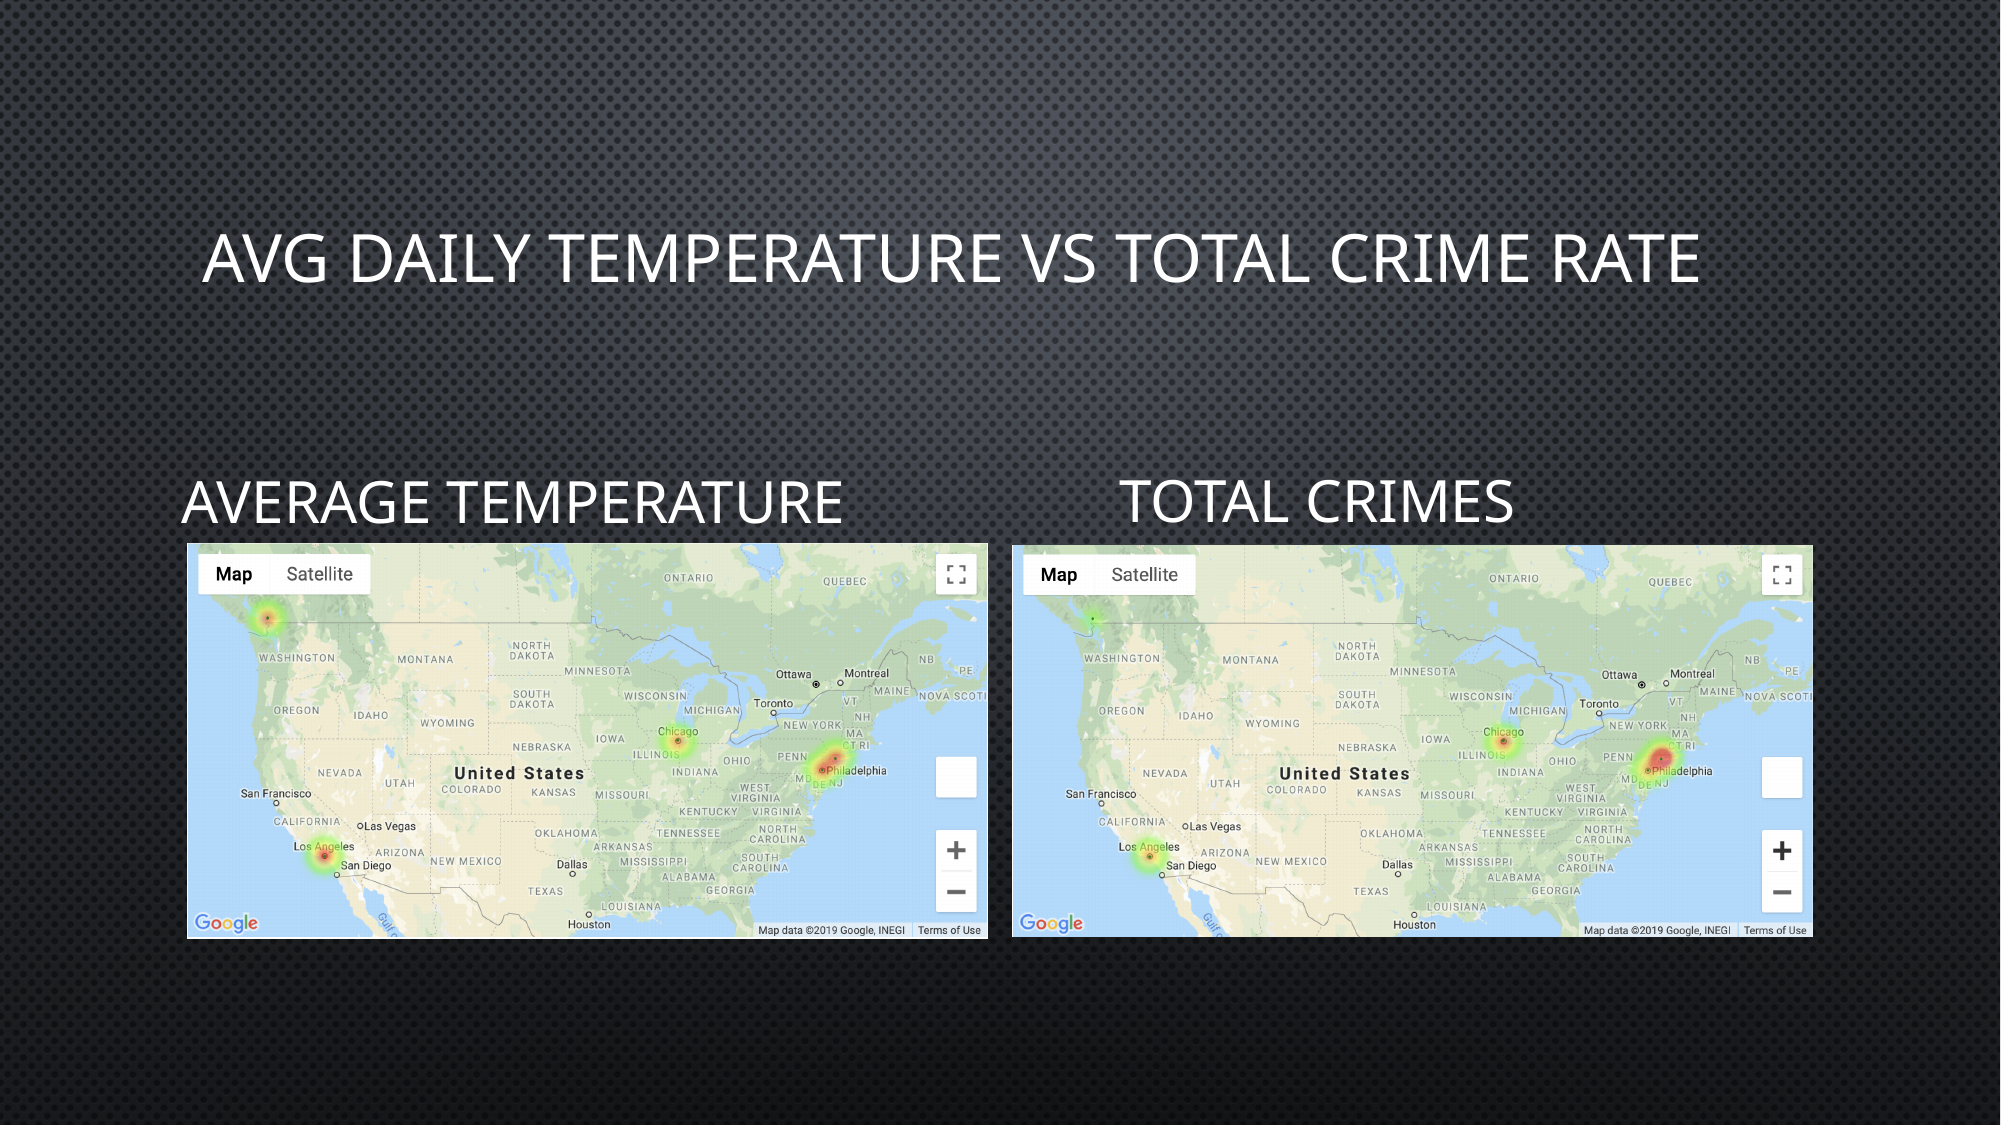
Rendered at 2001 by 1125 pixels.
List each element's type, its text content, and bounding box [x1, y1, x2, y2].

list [186, 543, 988, 939]
list Average Temperature [166, 448, 920, 544]
list Total Crimes [1104, 447, 1860, 542]
title Avg Daily temperature vs total crime rate [187, 99, 1813, 413]
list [1011, 545, 1813, 937]
